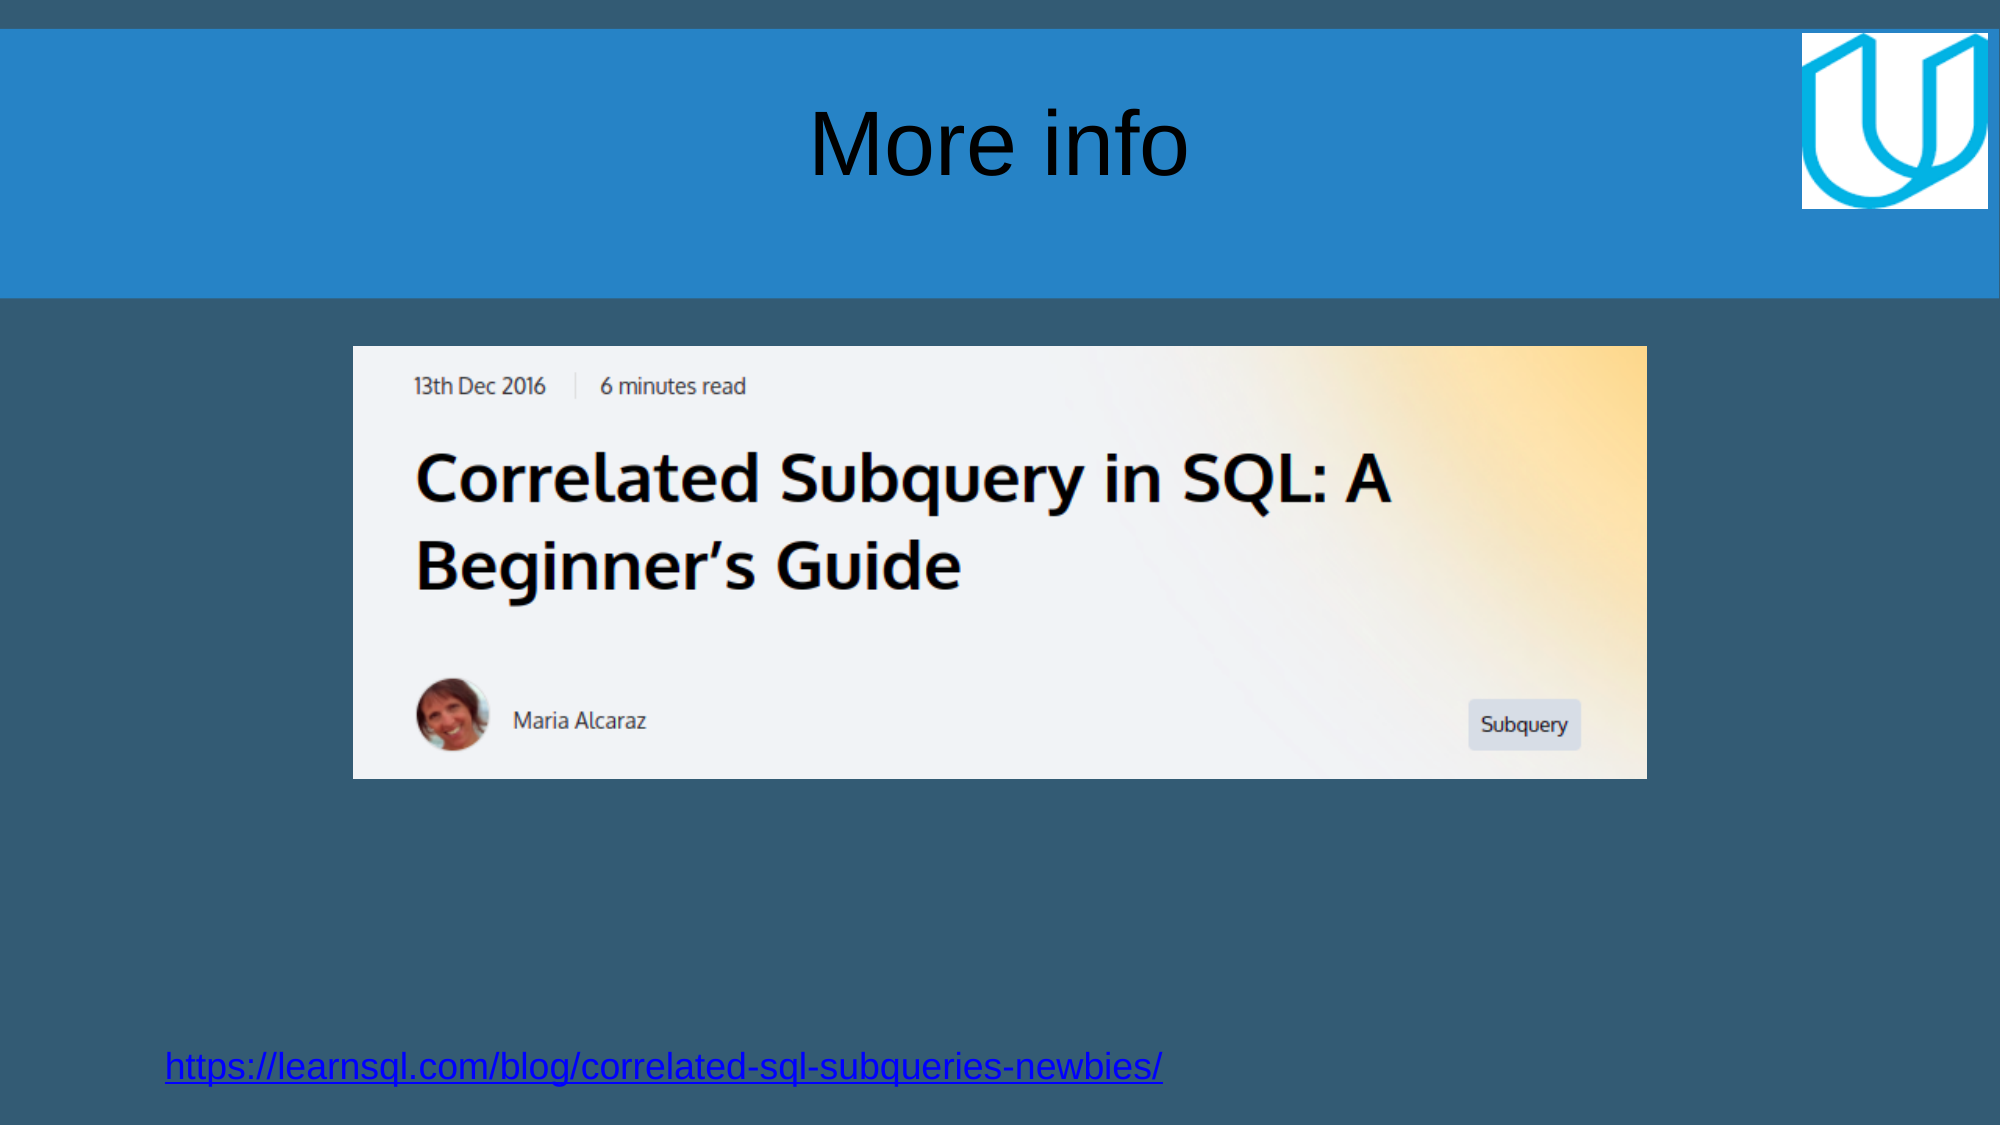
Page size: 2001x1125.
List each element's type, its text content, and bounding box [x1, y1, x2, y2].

picture [1932, 48, 1973, 166]
text_box [1022, 263, 1901, 916]
picture [1900, 124, 1988, 209]
picture [1802, 33, 1988, 167]
text_box https://learnsql.com/blog/correlated-sql-subqueries-newbies/ [150, 1034, 1188, 1092]
picture [352, 345, 1647, 779]
picture [1900, 175, 1911, 189]
text_box More info [99, 44, 1900, 233]
text_box [99, 263, 979, 916]
